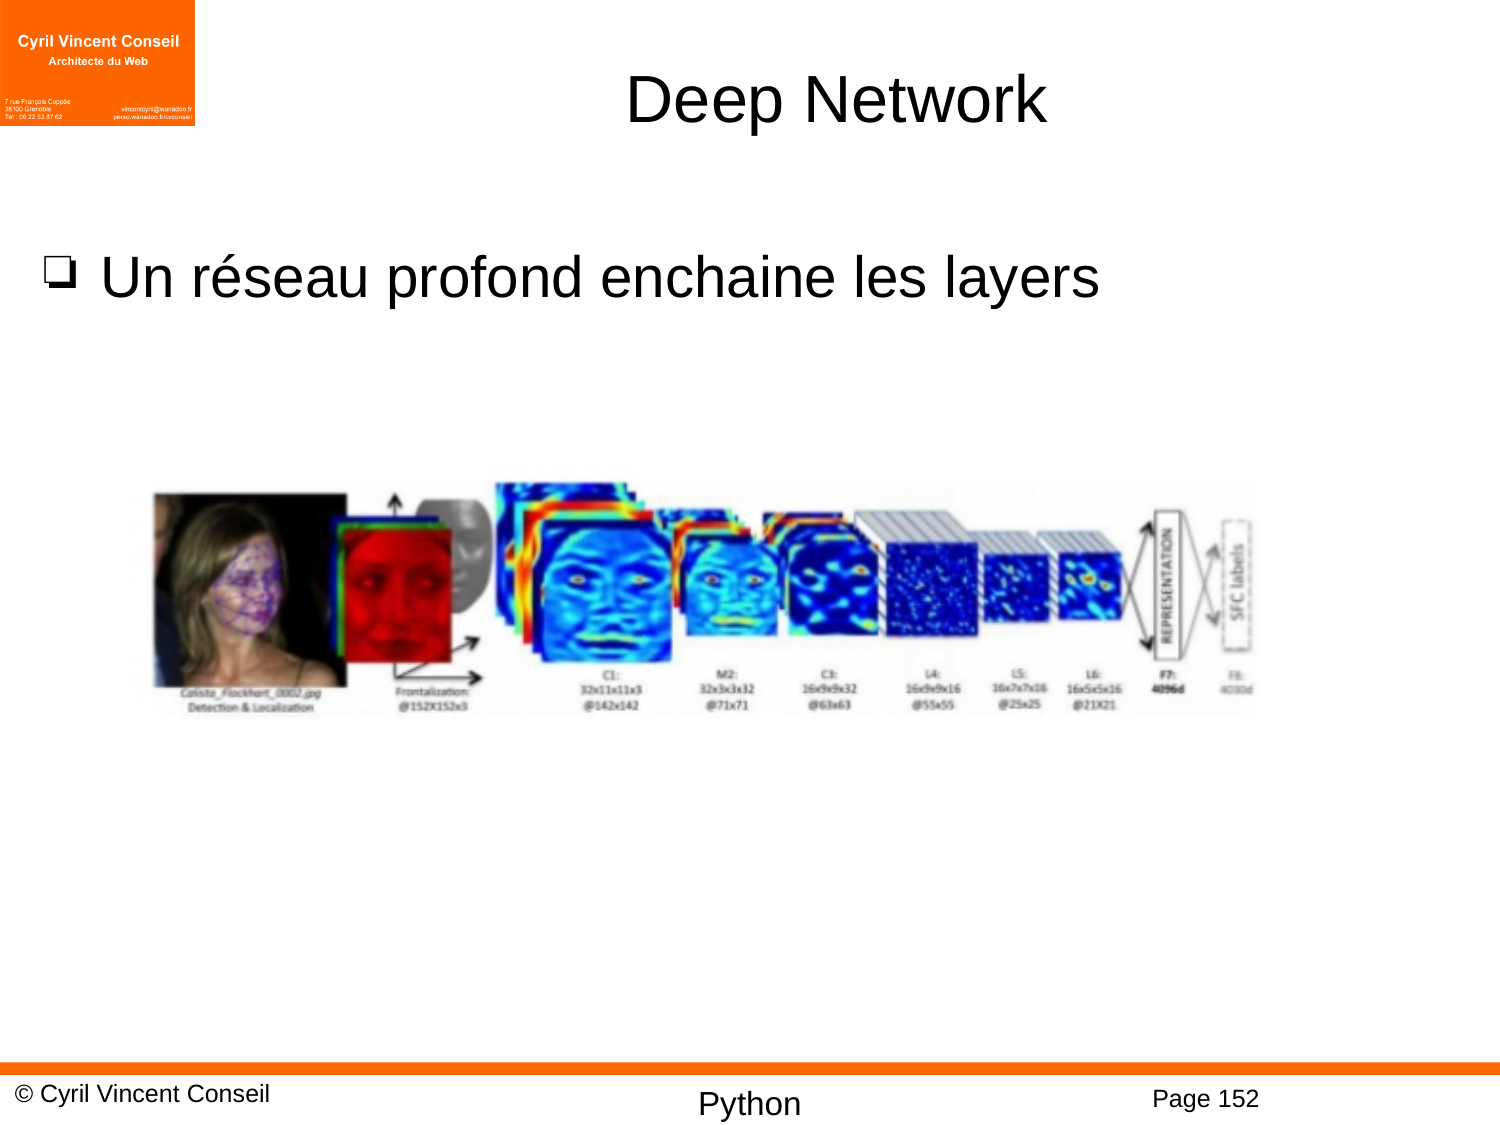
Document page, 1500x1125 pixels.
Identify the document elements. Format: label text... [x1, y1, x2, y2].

picture [123, 432, 1282, 754]
list Un réseau profond enchaine les layers [29, 231, 1468, 1059]
title Deep Network [194, 2, 1480, 190]
picture [0, 0, 195, 126]
